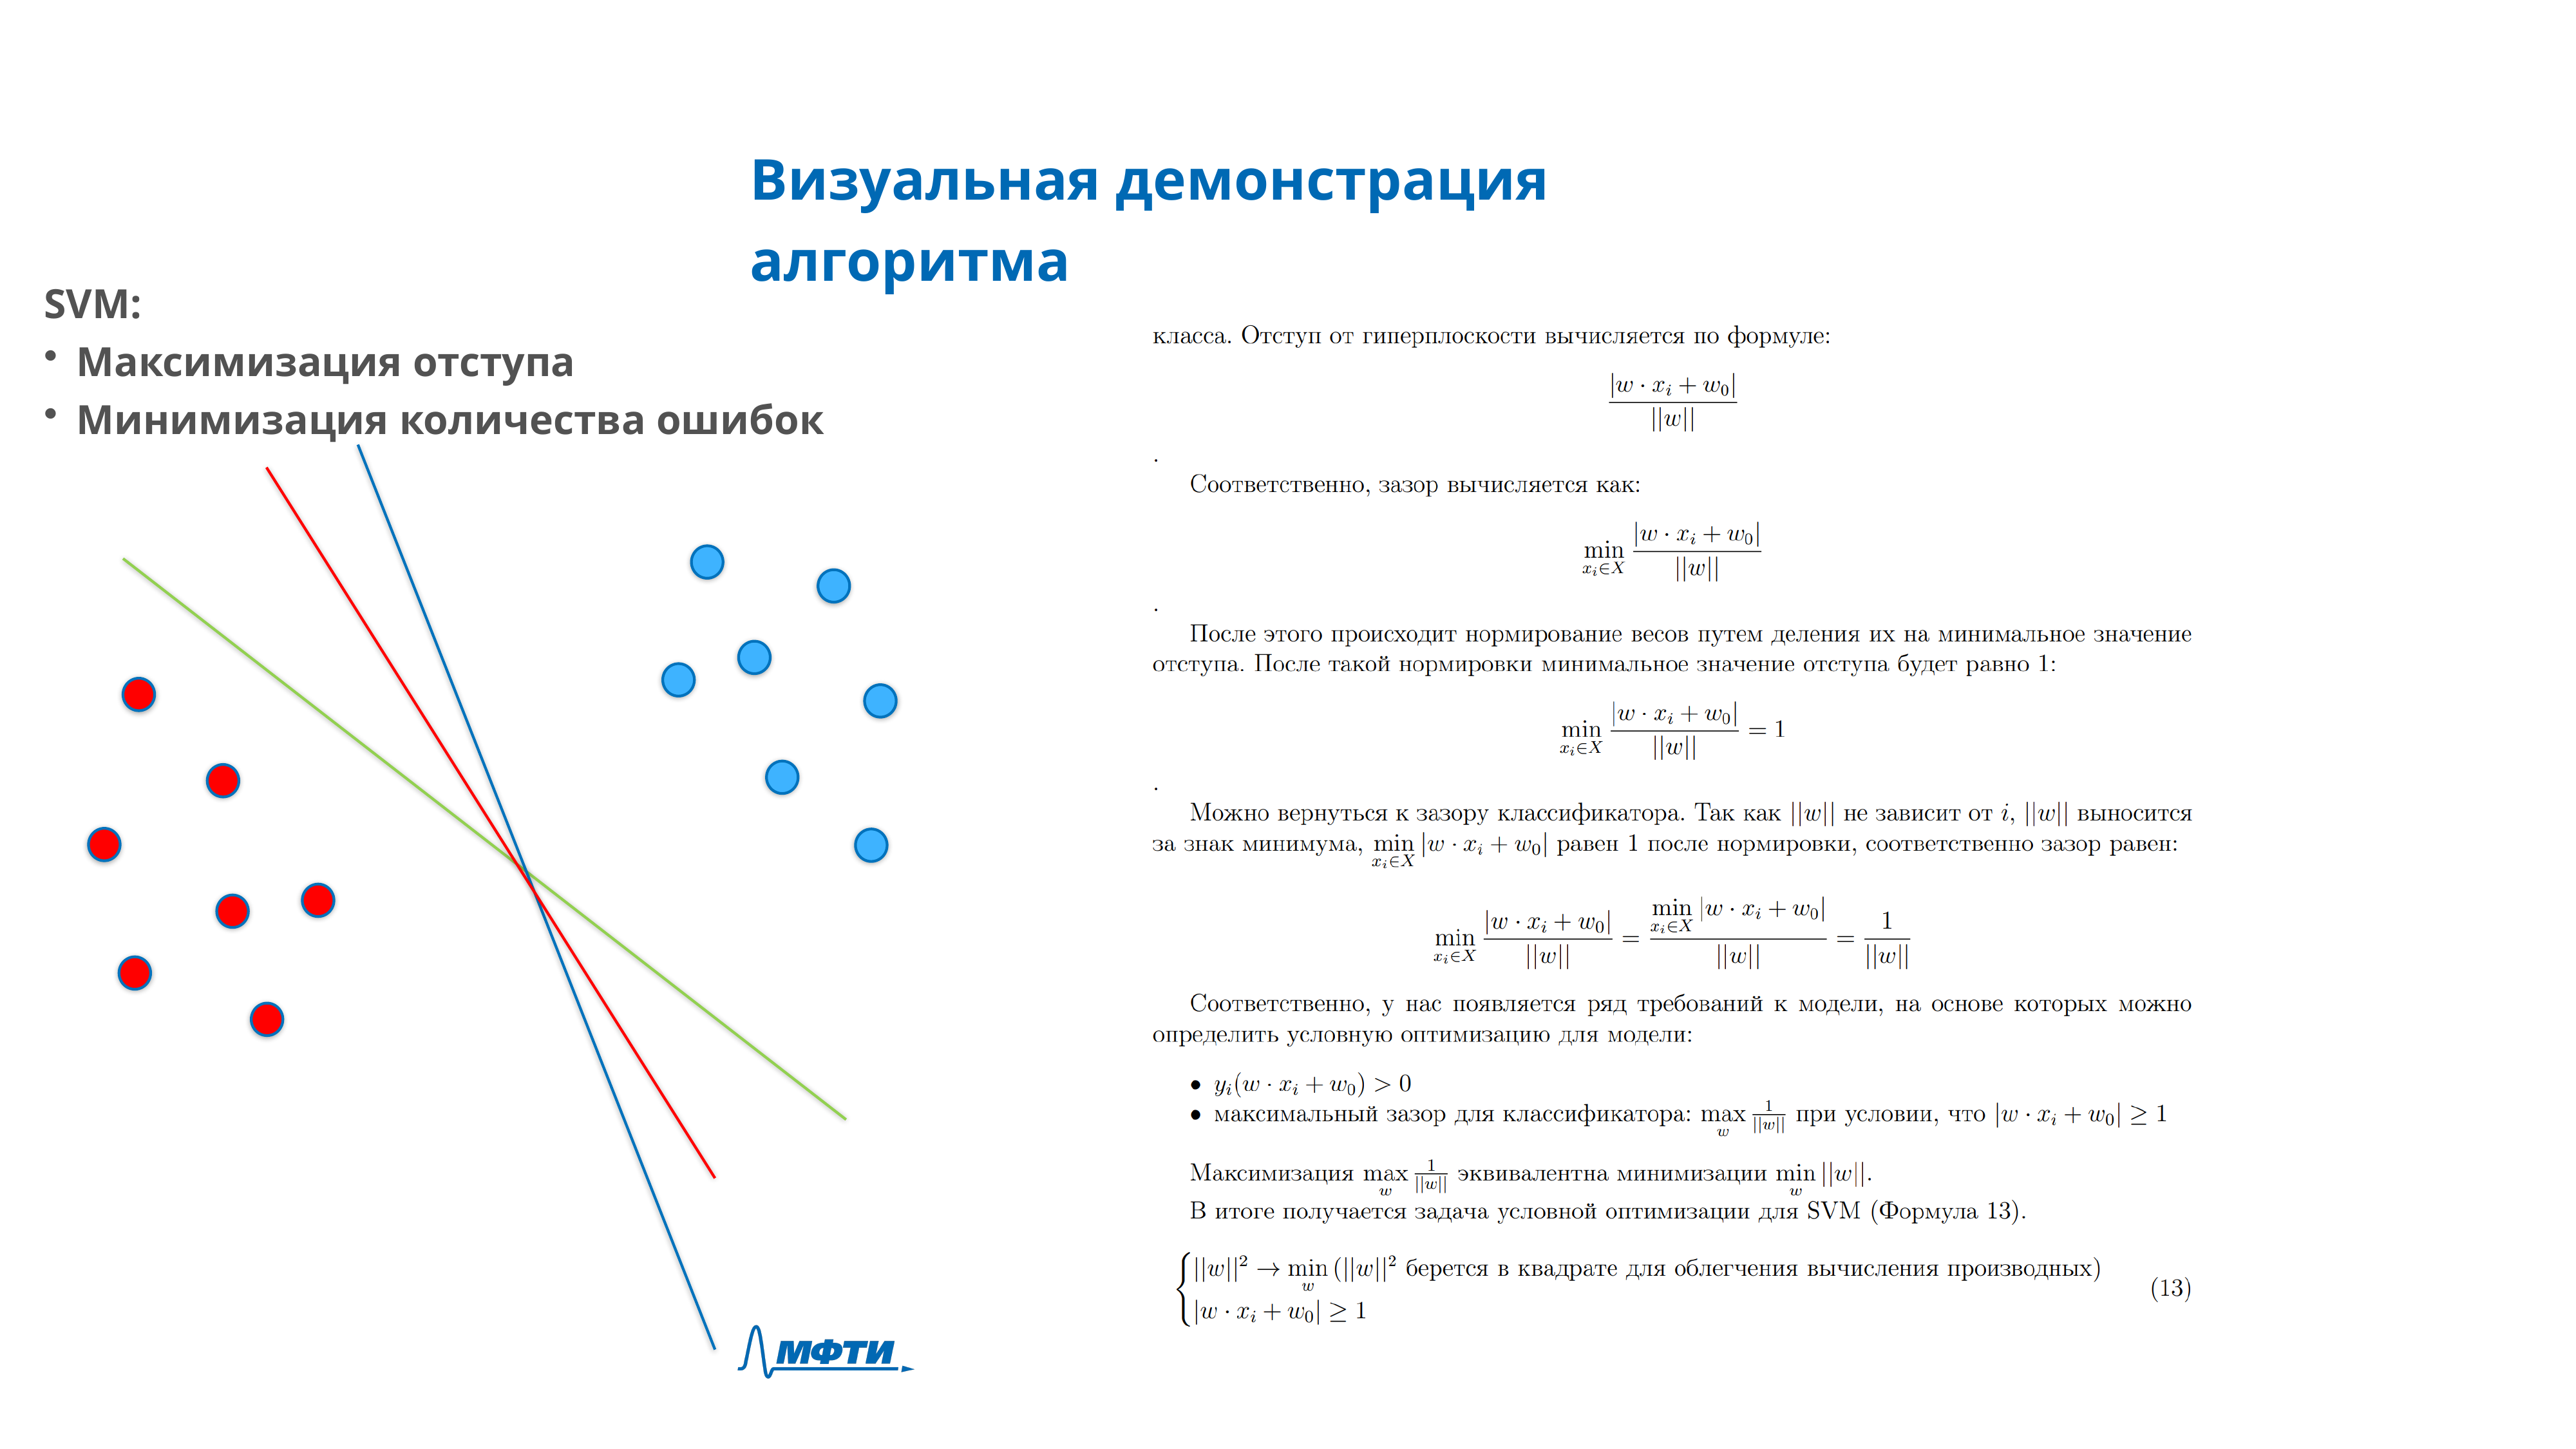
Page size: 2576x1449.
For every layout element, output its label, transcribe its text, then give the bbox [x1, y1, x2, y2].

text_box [720, 535, 896, 874]
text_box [266, 467, 715, 1179]
picture [1127, 299, 2232, 1347]
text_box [122, 558, 262, 1120]
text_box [357, 1182, 715, 1350]
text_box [720, 558, 846, 1120]
text_box [88, 828, 118, 861]
picture [715, 1302, 937, 1401]
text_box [357, 444, 715, 465]
list Визуальная демонстрация алгоритма [735, 115, 1785, 297]
text_box SVM: Максимизация отступа Минимизация количества ошибок [34, 263, 1323, 448]
